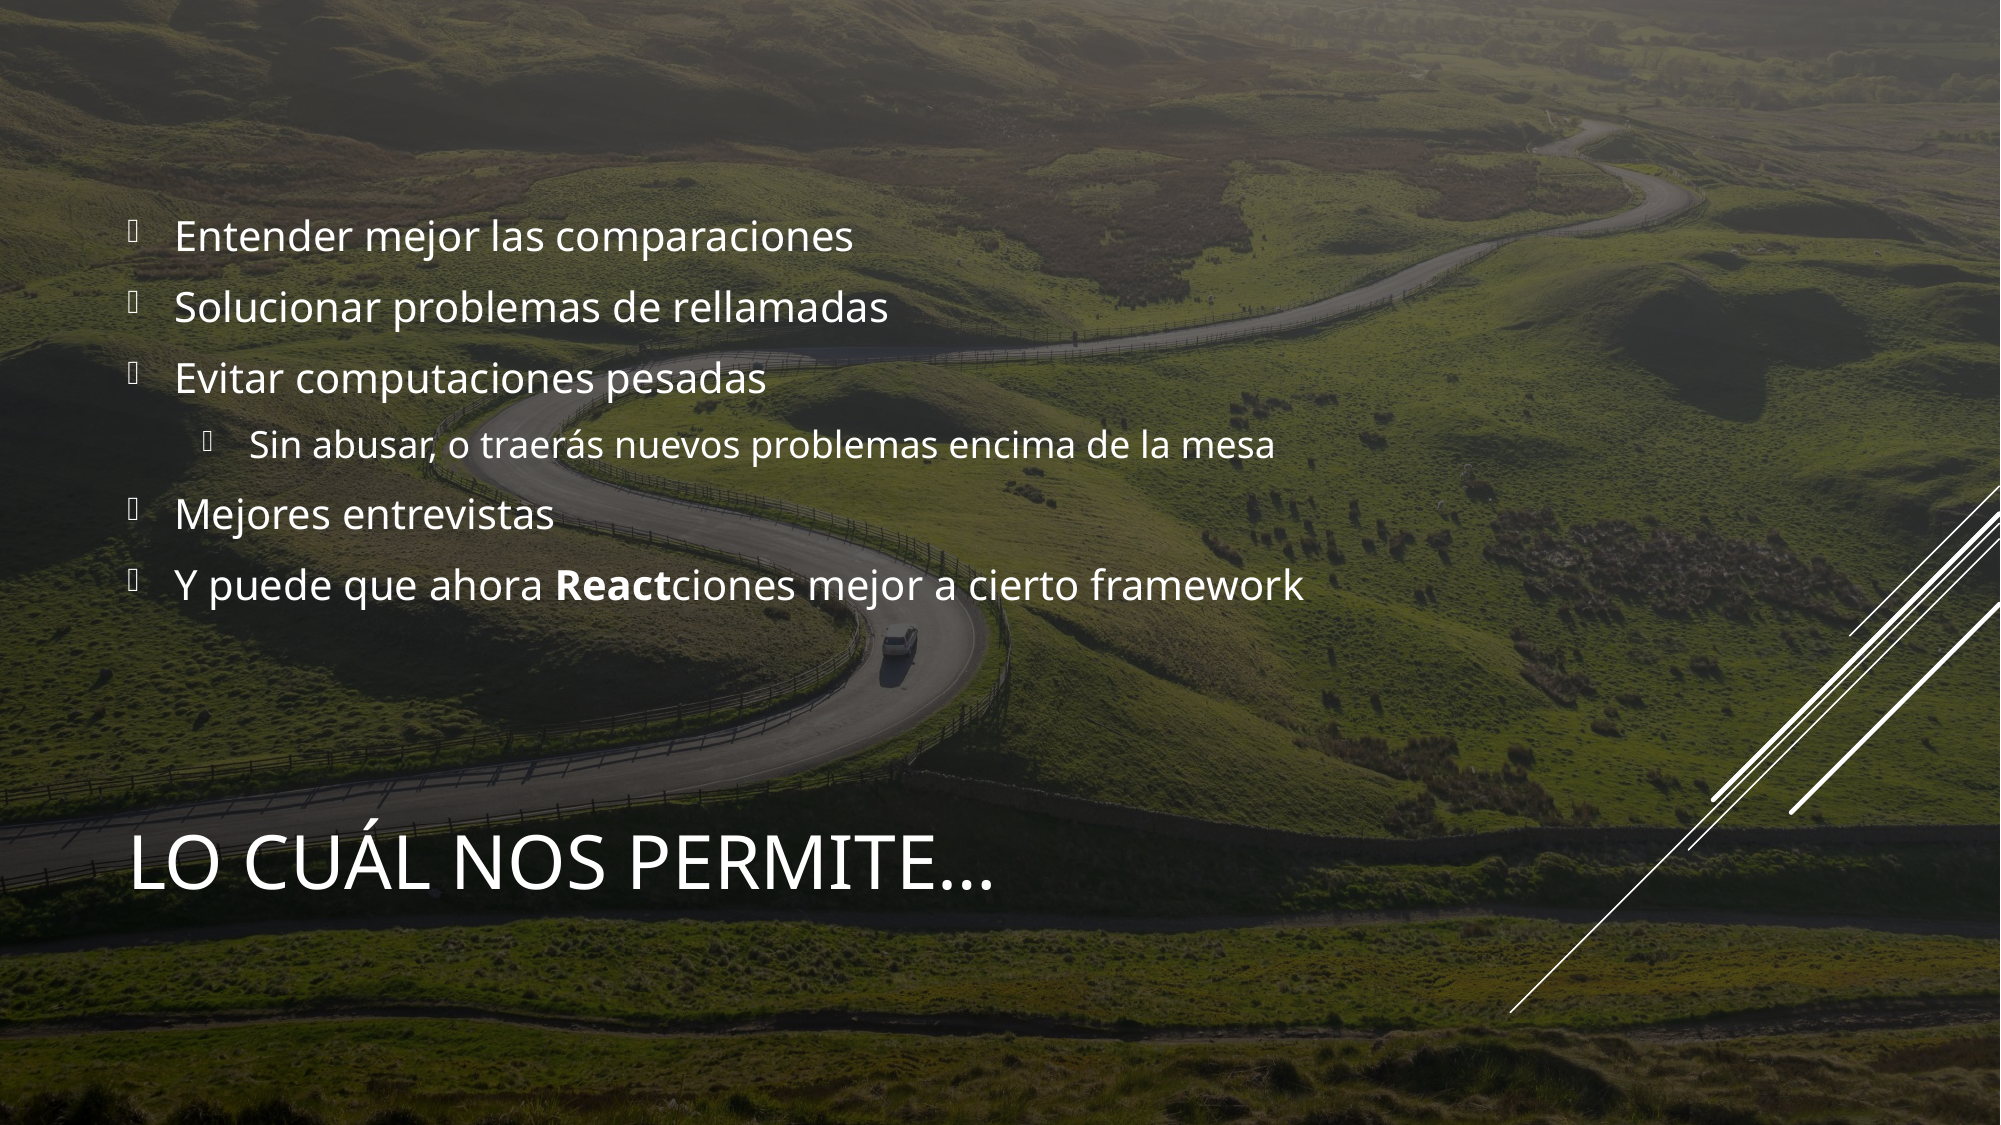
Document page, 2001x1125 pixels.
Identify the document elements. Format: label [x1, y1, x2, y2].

picture [0, 0, 2000, 1125]
text_box [1510, 485, 2000, 1013]
